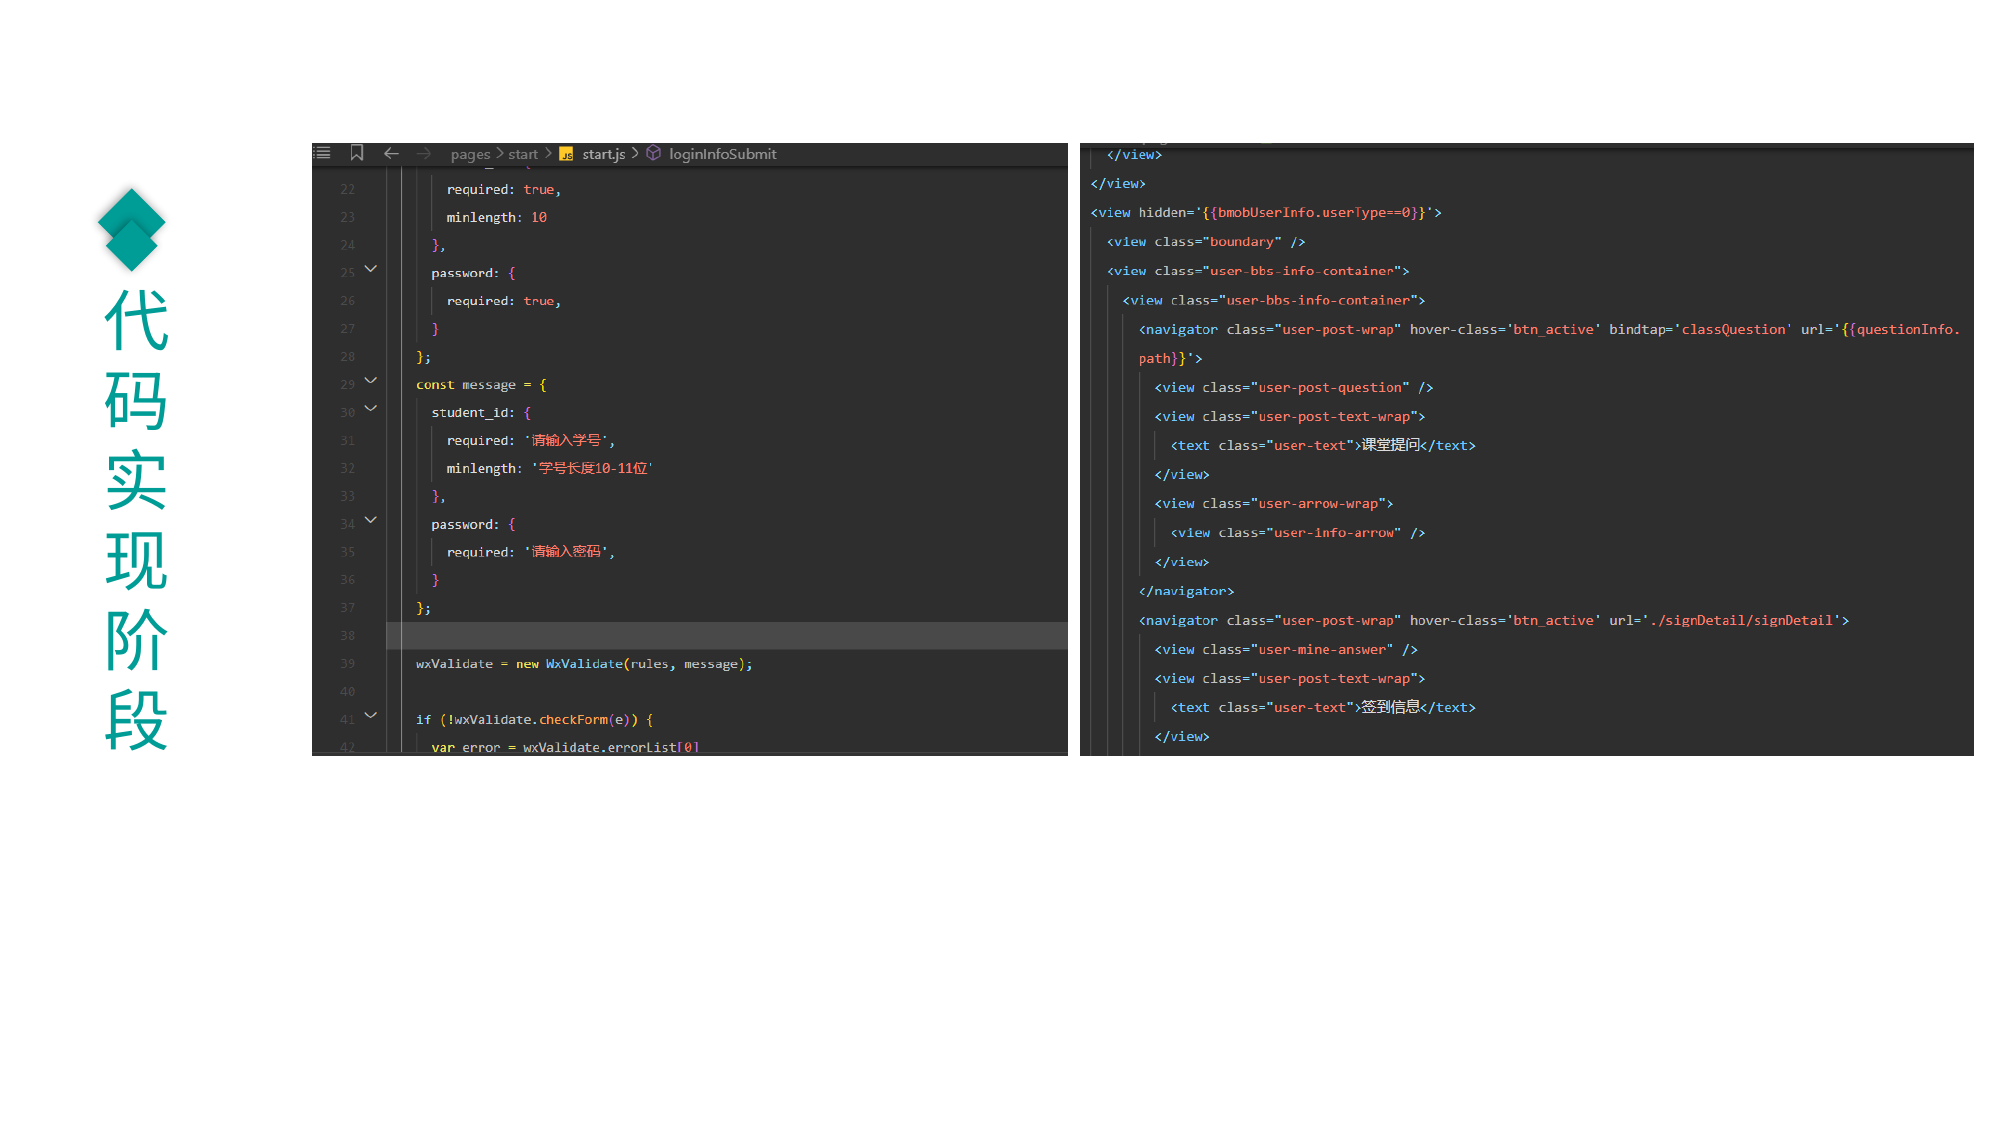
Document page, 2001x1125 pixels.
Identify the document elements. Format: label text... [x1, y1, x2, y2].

text_box 代码实现阶段 [88, 271, 191, 884]
text_box [105, 219, 158, 271]
text_box [97, 188, 166, 233]
picture [312, 143, 1068, 756]
picture [1079, 143, 1974, 756]
